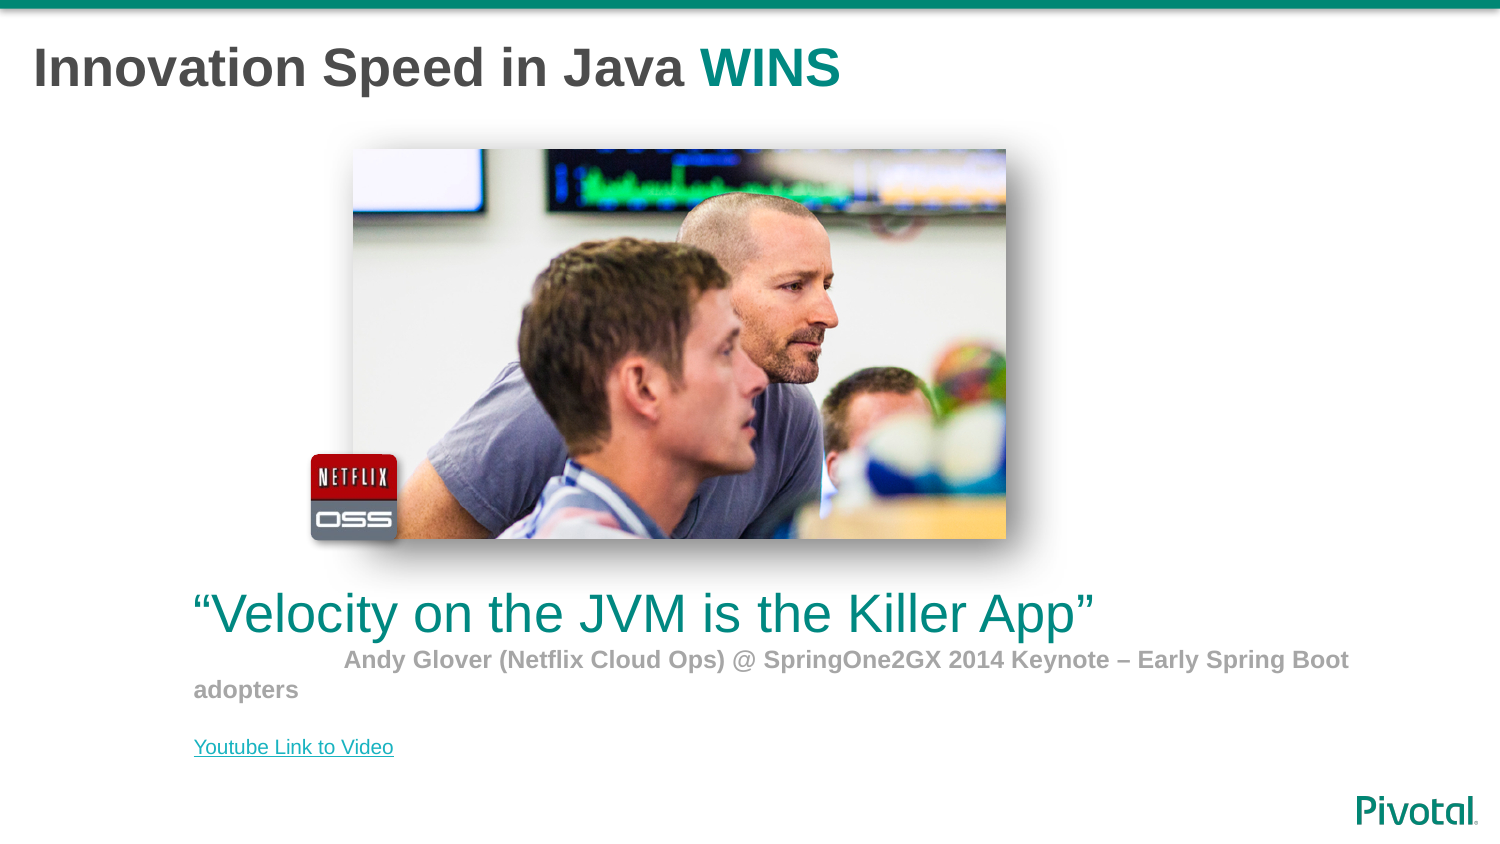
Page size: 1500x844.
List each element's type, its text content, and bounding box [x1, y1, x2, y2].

text_box “Velocity on the JVM is the Killer App” Andy Glover (Netflix Cloud Ops) @ SpringOne2GX 2014 Keynote – Early Spring Boot adopters Youtube Link to Video [178, 571, 1462, 791]
title Innovation Speed in Java WINS [18, 24, 1462, 103]
picture [310, 149, 1007, 541]
picture [1357, 796, 1478, 825]
